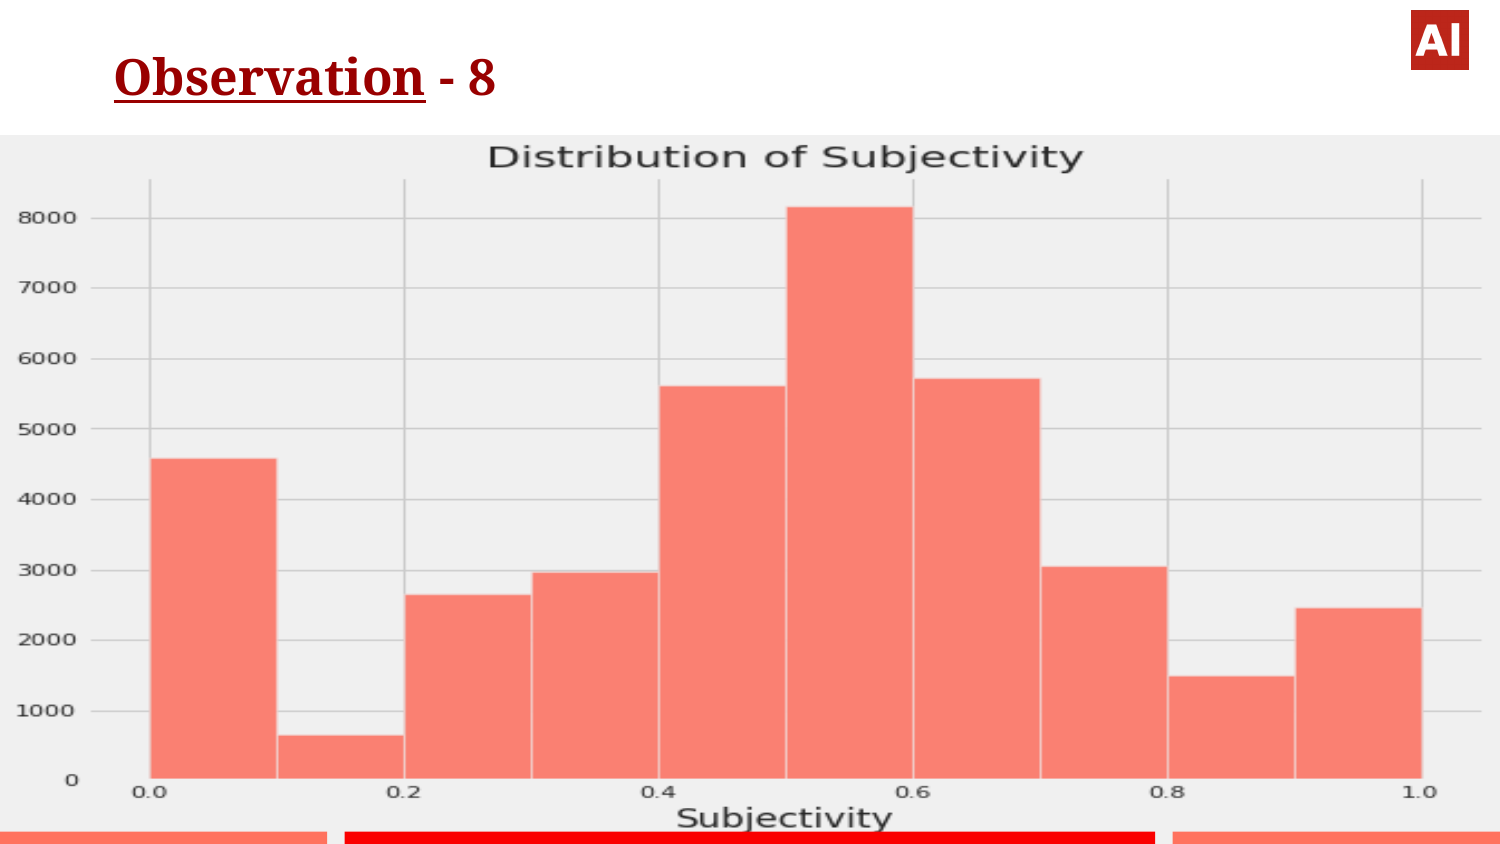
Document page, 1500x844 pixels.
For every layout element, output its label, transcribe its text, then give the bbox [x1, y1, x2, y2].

text_box Observation - 8 [98, 38, 512, 114]
picture [0, 134, 1500, 831]
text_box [0, 831, 1500, 844]
picture [1411, 10, 1469, 70]
